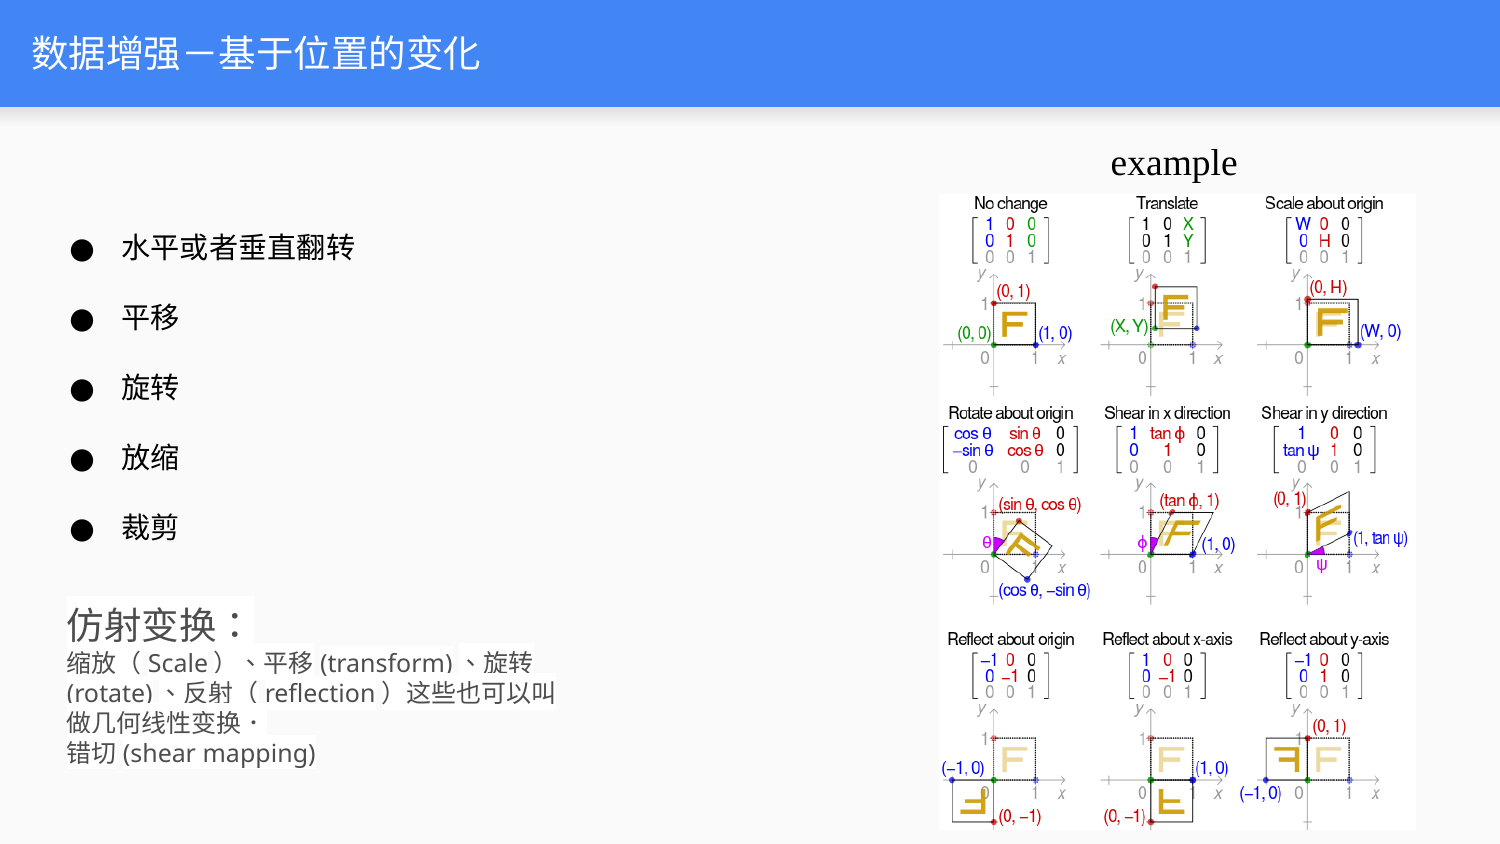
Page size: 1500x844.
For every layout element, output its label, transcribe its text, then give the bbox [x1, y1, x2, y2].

text_box 水平或者垂直翻转 平移 旋转 放缩 裁剪 [31, 179, 463, 532]
title 数据增强－基于位置的变化 [16, 2, 1464, 102]
text_box 仿射变换： 缩放（Scale）、平移(transform)、旋转(rotate)、反射（reflection）这些也可以叫做几何线性变换． 错切(shear mapping) [51, 587, 592, 786]
picture [939, 194, 1416, 830]
text_box example [1053, 122, 1296, 192]
